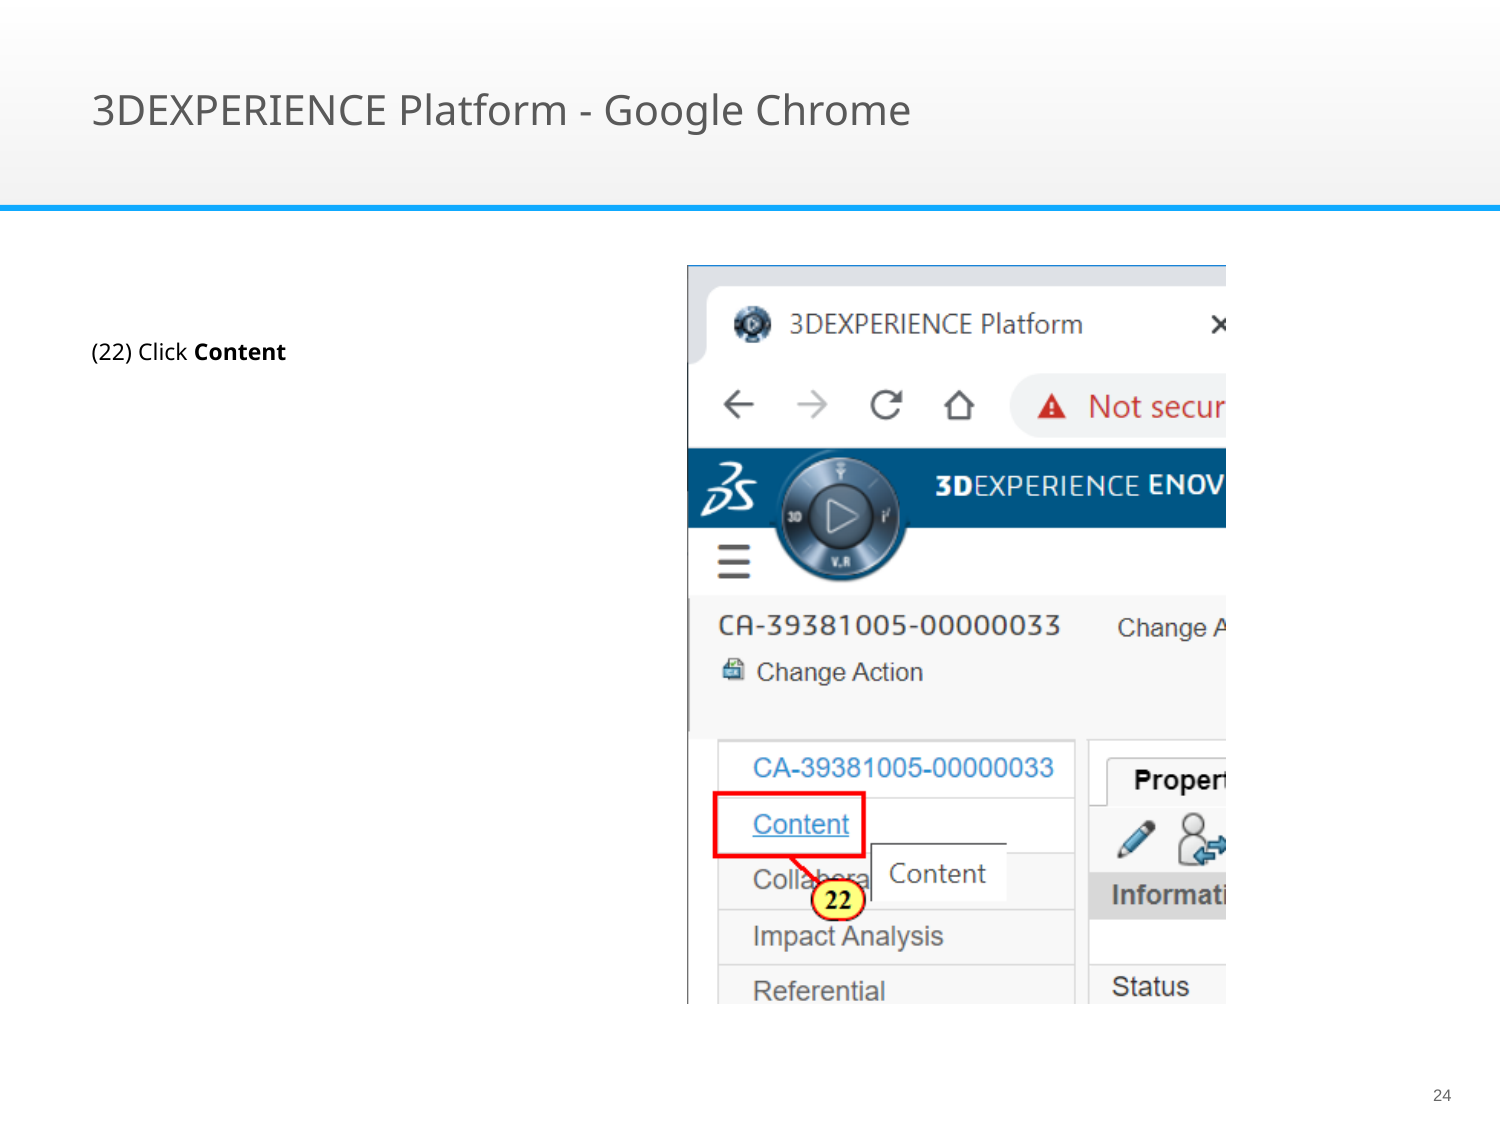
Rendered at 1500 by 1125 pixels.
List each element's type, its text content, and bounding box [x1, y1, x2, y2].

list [687, 265, 1226, 1005]
title 3DEXPERIENCE Platform - Google Chrome [76, 53, 1424, 166]
list (22) Click Content [76, 265, 479, 1004]
